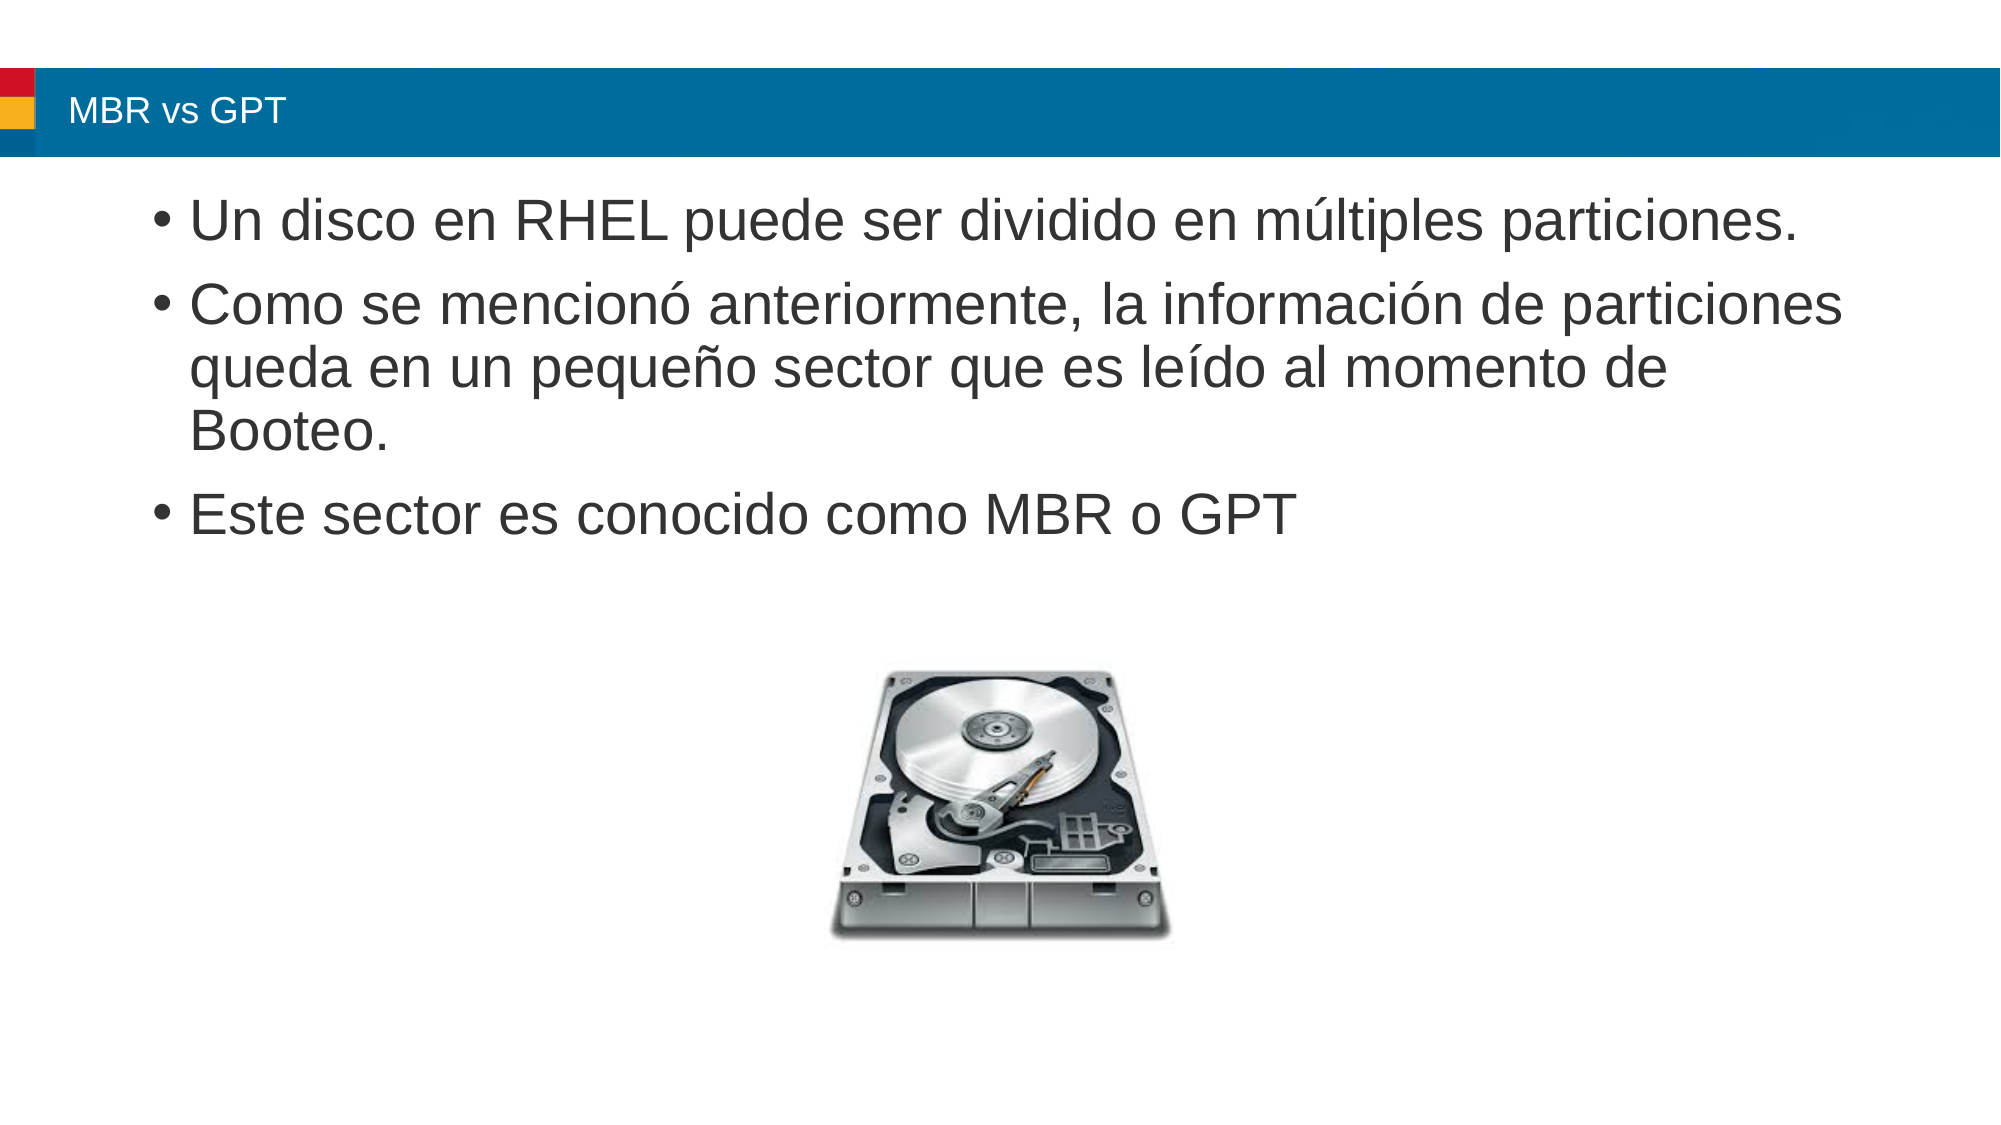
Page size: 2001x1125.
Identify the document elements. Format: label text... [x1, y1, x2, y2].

list Un disco en RHEL puede ser dividido en múltiples particiones. Como se mencionó anteriormente, la información de particiones queda en un pequeño sector que es leído al momento de Booteo. Este sector es conocido como MBR o GPT [137, 182, 1863, 1014]
picture [824, 636, 1176, 988]
title MBR vs GPT [53, 78, 1596, 145]
picture [0, 68, 35, 129]
